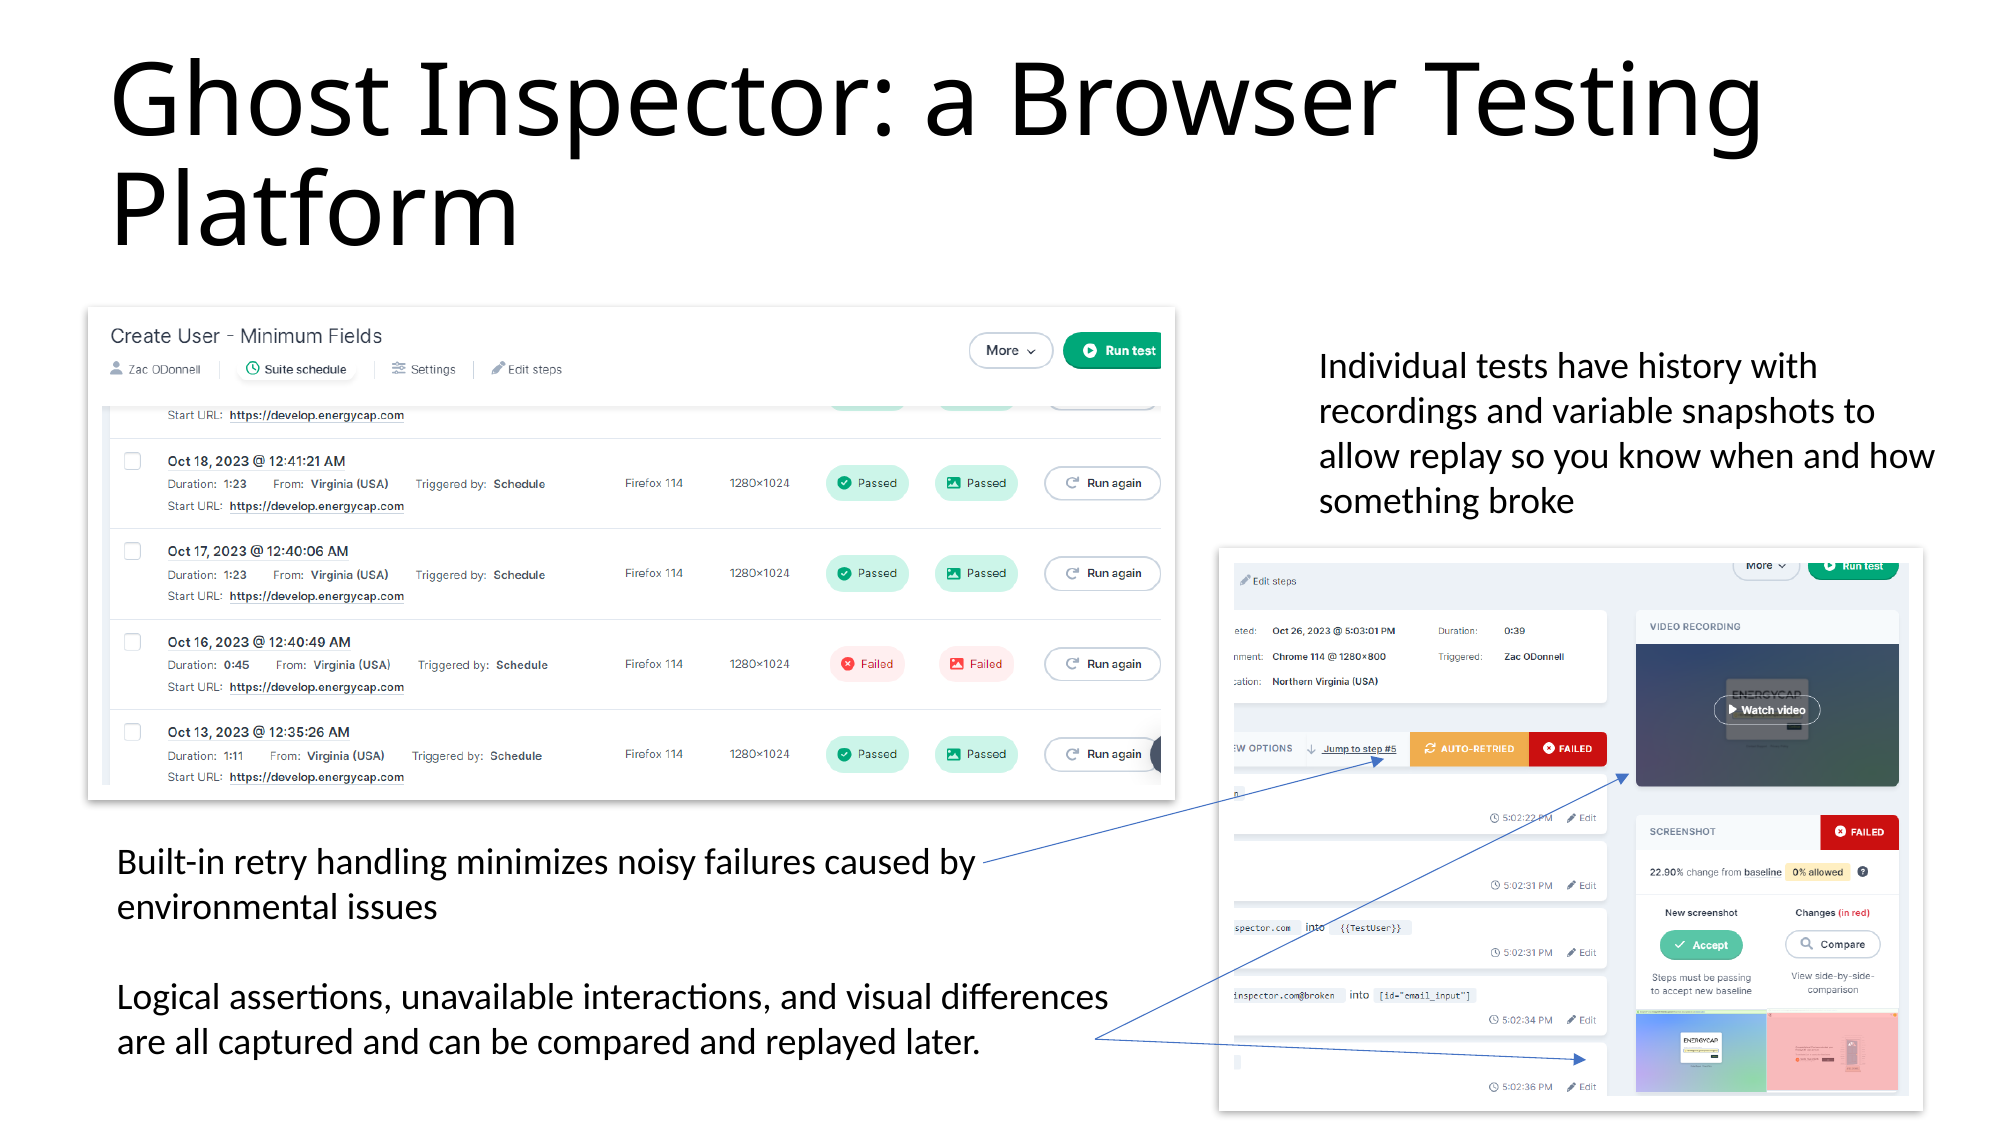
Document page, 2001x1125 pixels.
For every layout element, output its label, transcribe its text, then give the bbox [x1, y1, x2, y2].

title Ghost Inspector: a Browser Testing Platform [93, 39, 1970, 275]
text_box Built-in retry handling minimizes noisy failures caused by environmental issues Logical assertions, unavailable interactions, and visual differences are all captured and can be compared and replayed later. [102, 829, 1161, 1115]
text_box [1095, 773, 1630, 1040]
picture [1233, 562, 1909, 1097]
picture [102, 321, 1161, 786]
text_box Individual tests have history with recordings and variable snapshots to allow replay so you know when and how something broke [1303, 333, 1961, 529]
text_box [983, 758, 1385, 863]
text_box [1094, 1039, 1587, 1060]
